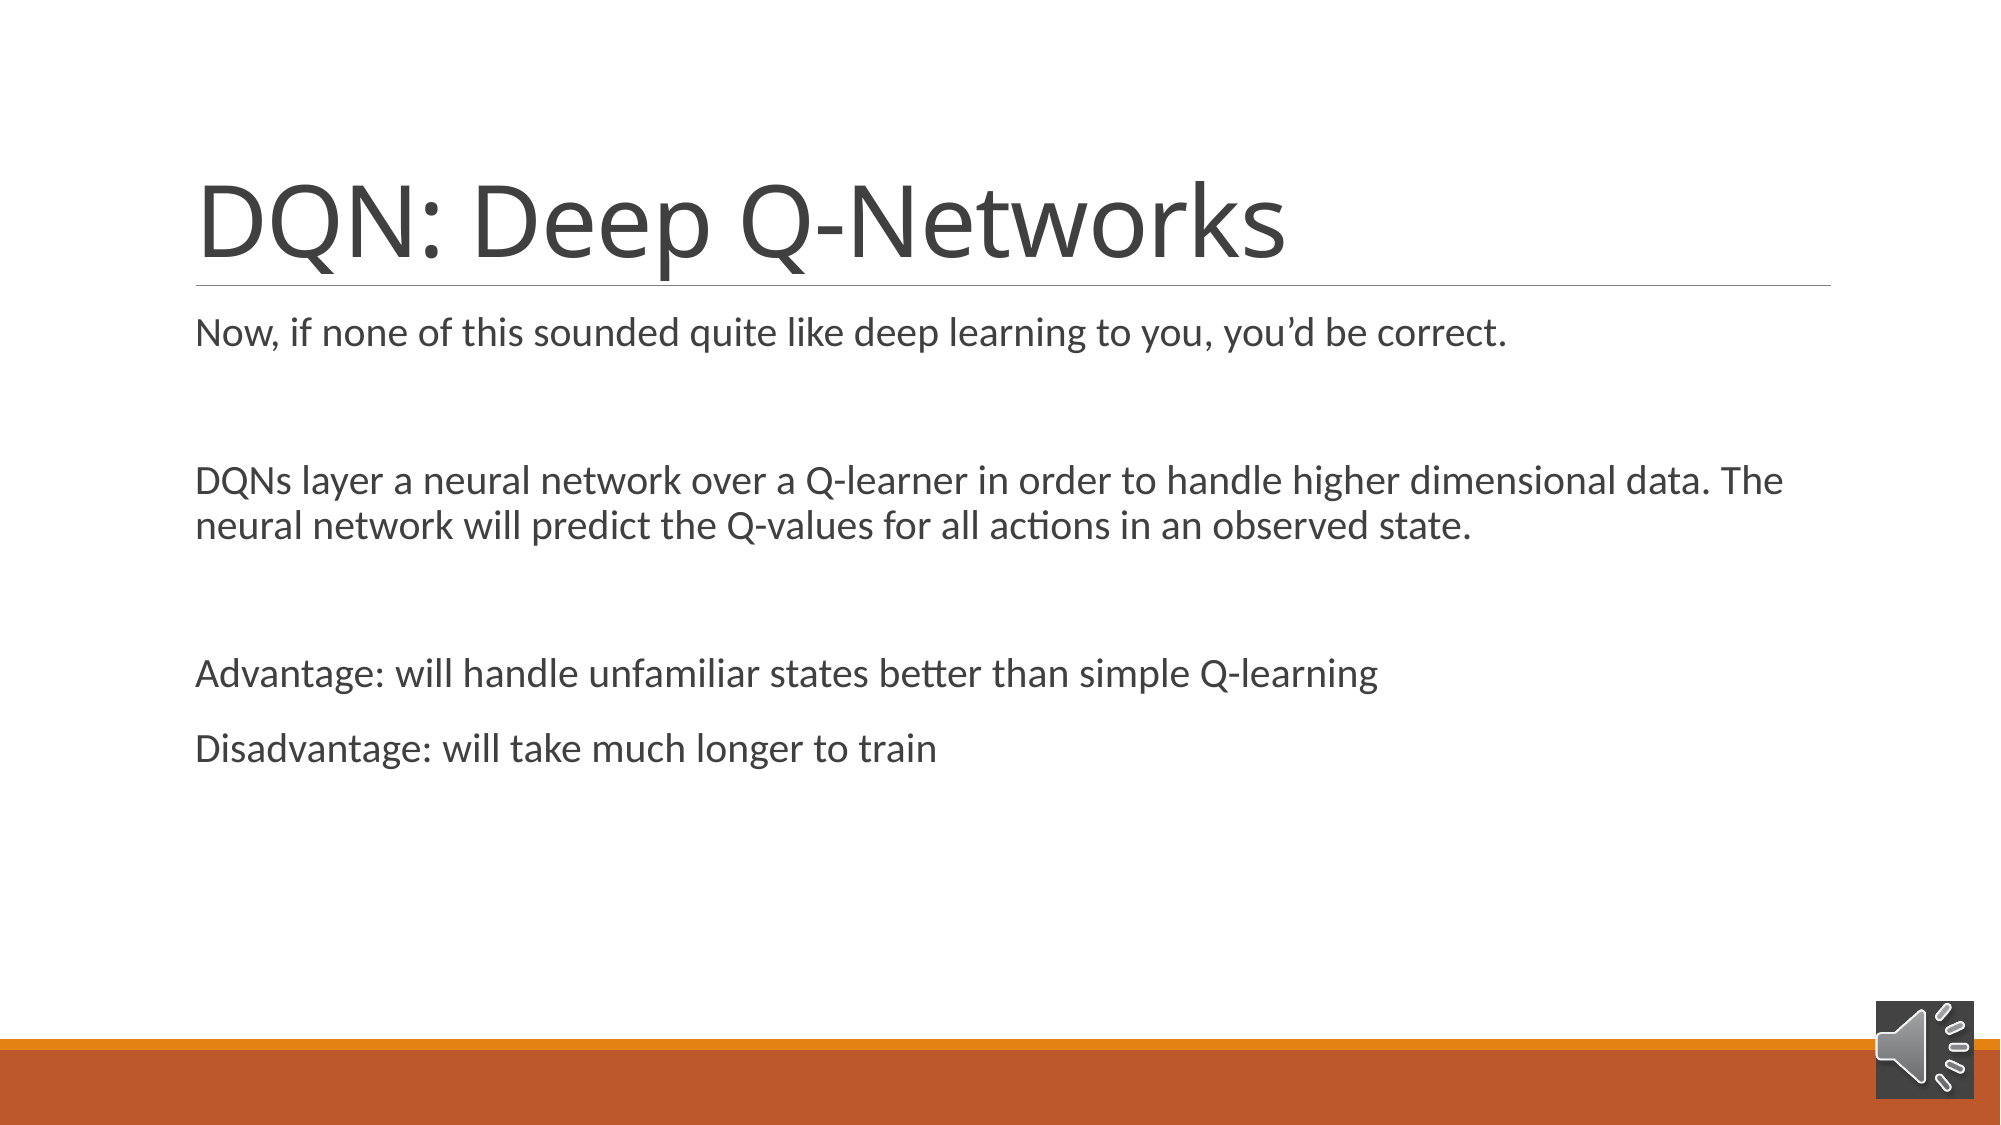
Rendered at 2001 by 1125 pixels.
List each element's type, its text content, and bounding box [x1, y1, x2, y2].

list Now, if none of this sounded quite like deep learning to you, you’d be correct. DQNs layer a neural network over a Q-learner in order to handle higher dimensional data. The neural network will predict the Q-values for all actions in an observed state. Advantage: will handle unfamiliar states better than simple Q-learning Disadvantage: will take much longer to train [180, 302, 1830, 963]
title DQN: Deep Q-Networks [180, 47, 1830, 285]
picture [1874, 999, 1976, 1101]
